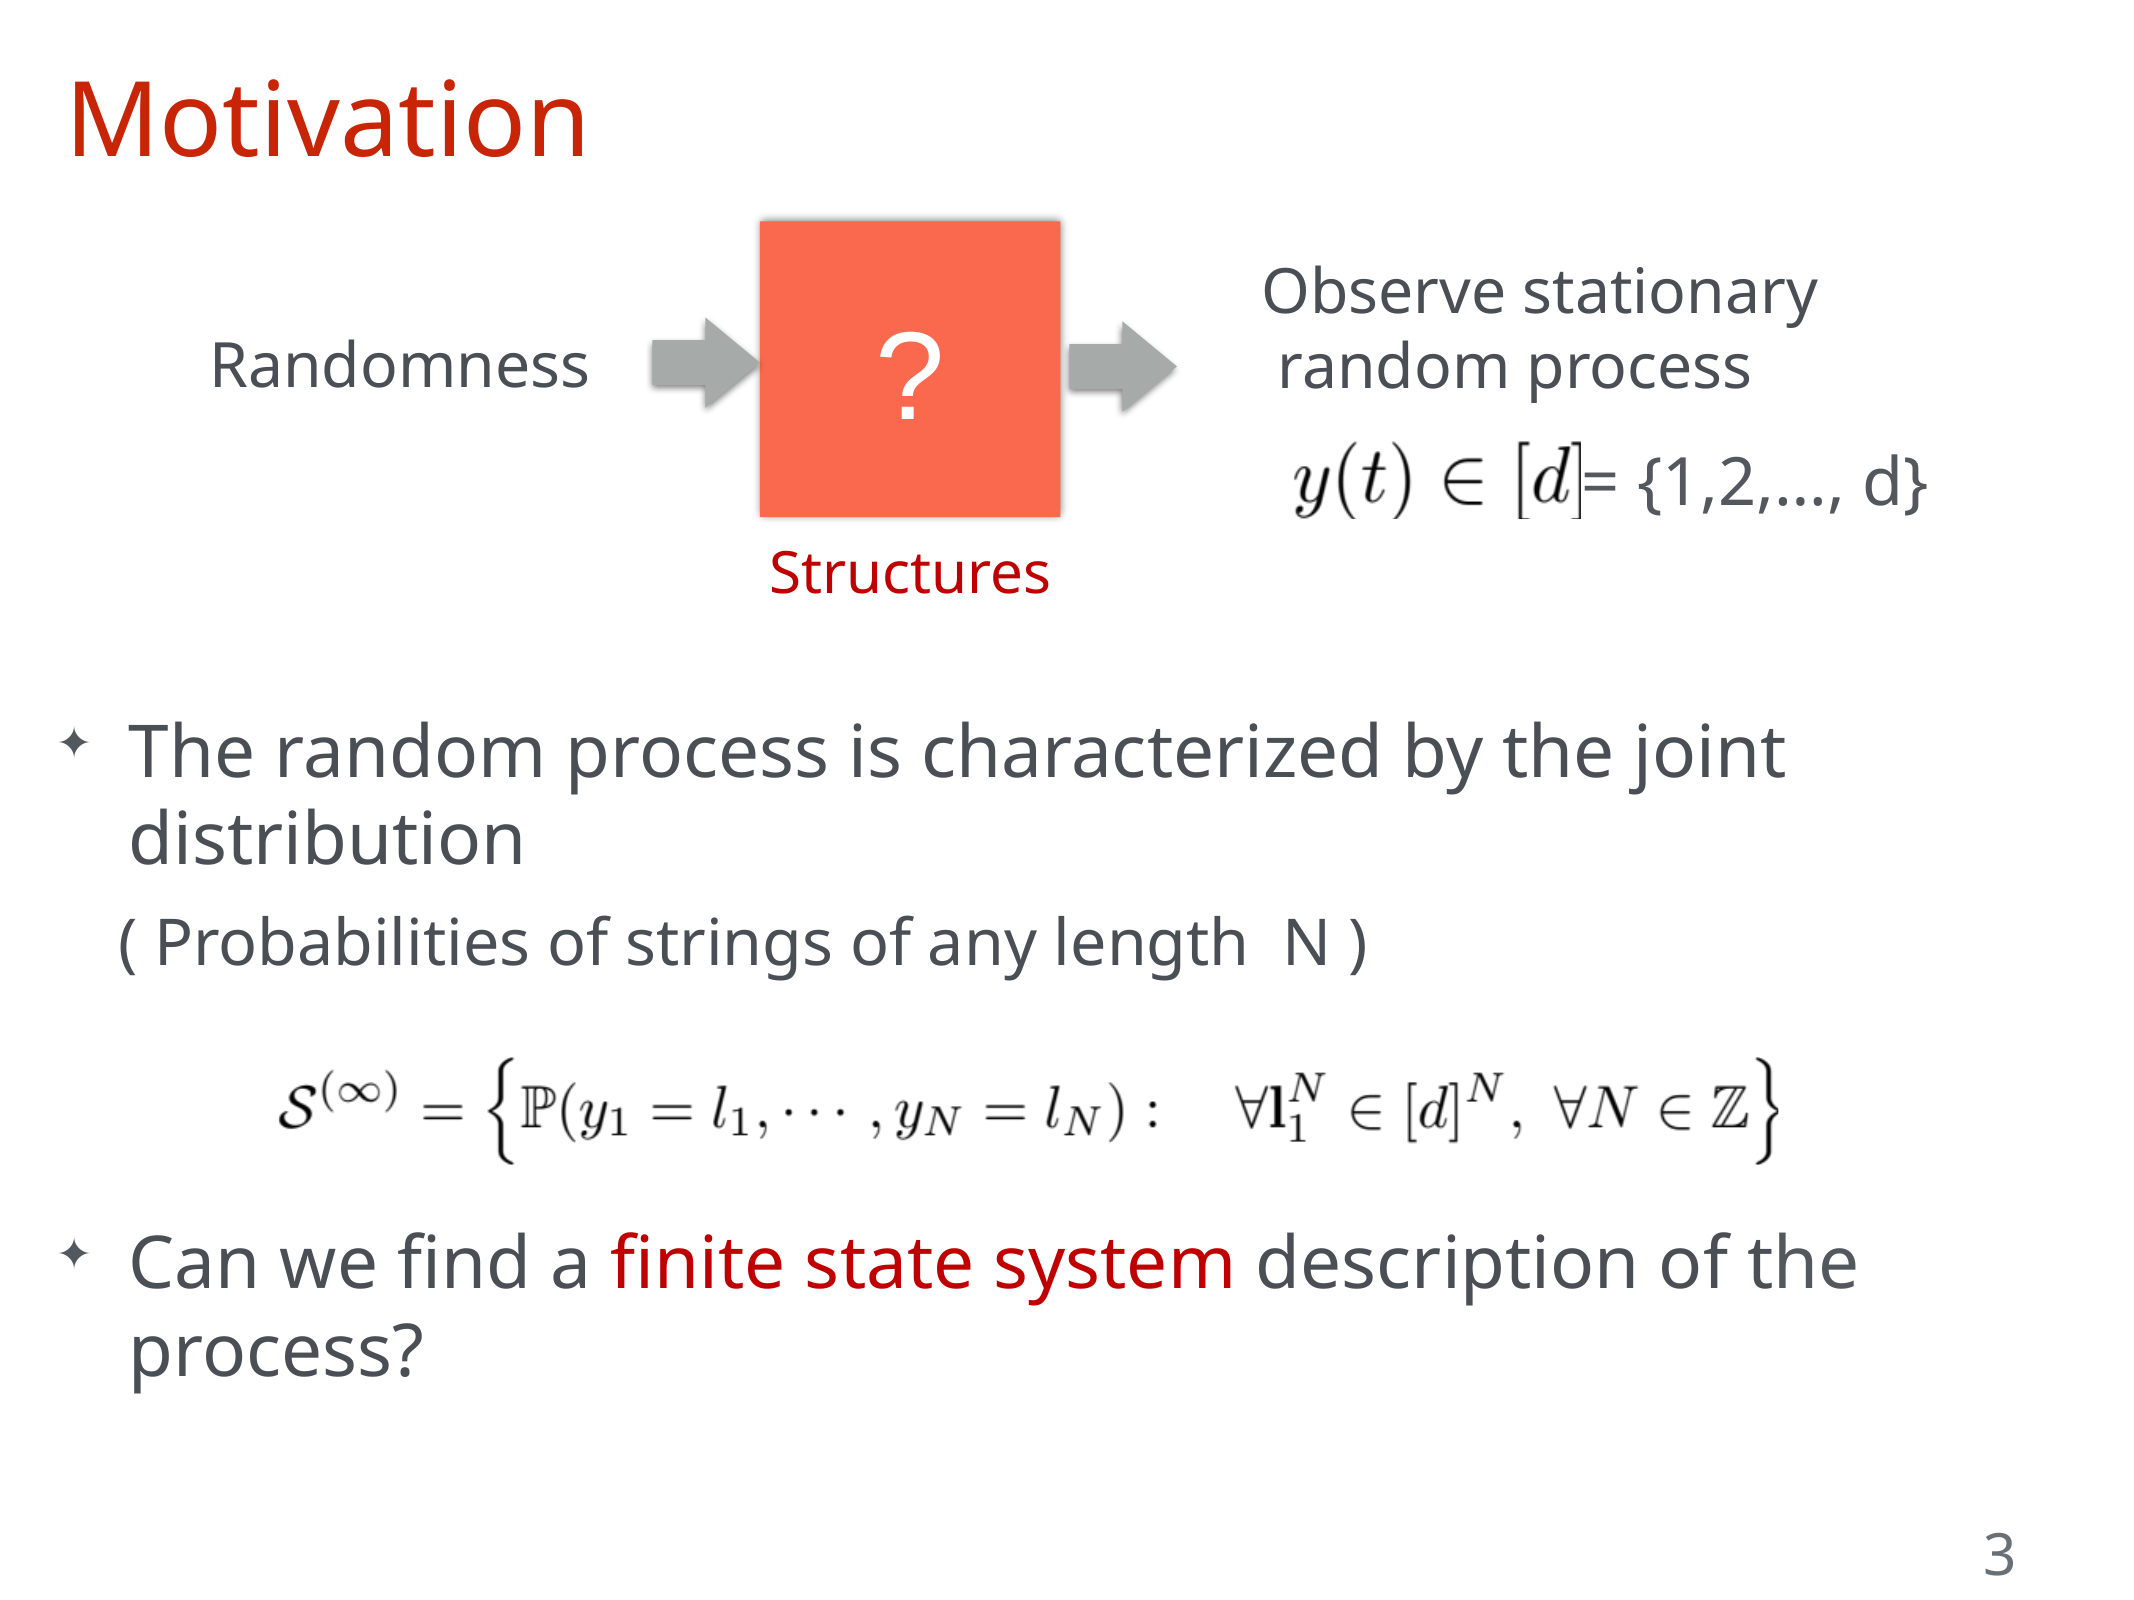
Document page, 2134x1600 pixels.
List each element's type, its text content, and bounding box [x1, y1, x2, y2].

text_box [1069, 321, 1177, 412]
text_box Observe stationary random process [1246, 243, 1834, 409]
text_box [990, 746, 1021, 853]
list The random process is characterized by the joint distribution ( Probabilities of strings of any length N ) Can we find a finite state system description of the process? [34, 161, 2021, 1600]
text_box ? [759, 221, 1061, 518]
picture [1293, 440, 1582, 519]
text_box Randomness [194, 318, 606, 408]
text_box [652, 317, 760, 408]
text_box Structures [754, 527, 1066, 613]
picture [278, 1057, 1779, 1165]
title Motivation [64, 15, 1964, 161]
text_box = {1,2,…, d} [1567, 431, 1944, 527]
